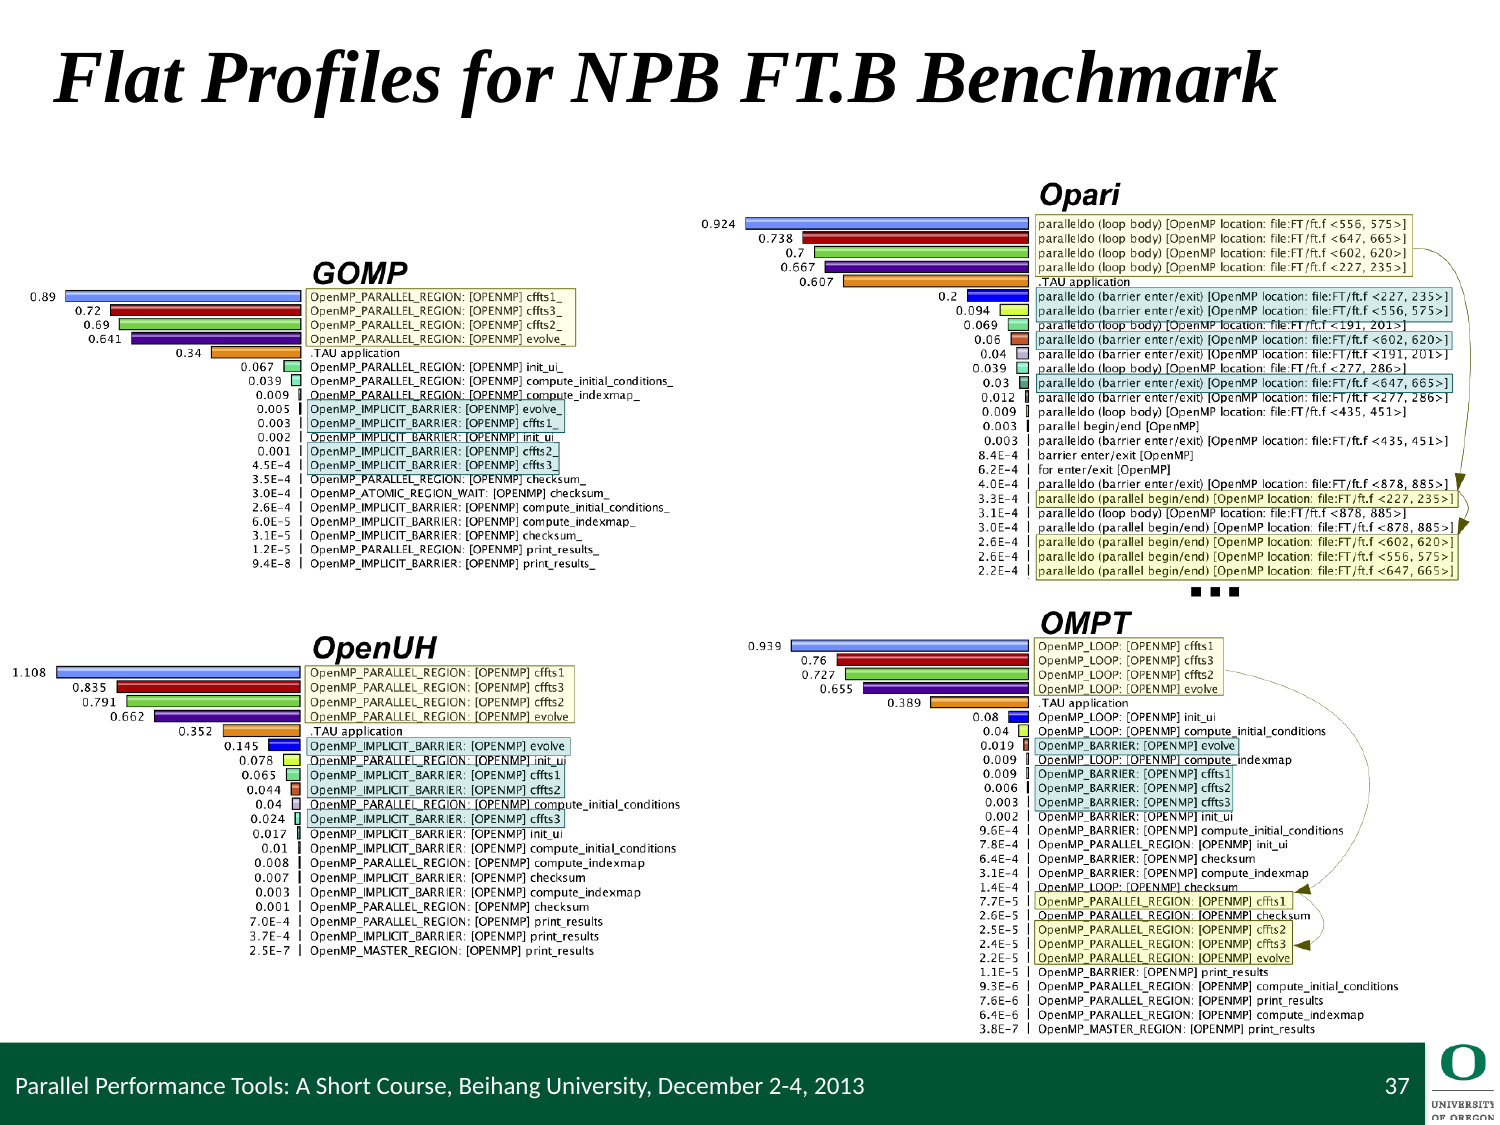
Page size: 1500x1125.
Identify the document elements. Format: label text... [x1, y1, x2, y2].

title Flat Profiles for NPB FT.B Benchmark [39, 0, 1500, 145]
picture [0, 174, 1478, 1042]
footer Parallel Performance Tools: A Short Course, Beihang University, December 2-4, 2013 [0, 1048, 988, 1125]
slide_number 37 [1074, 1049, 1425, 1125]
